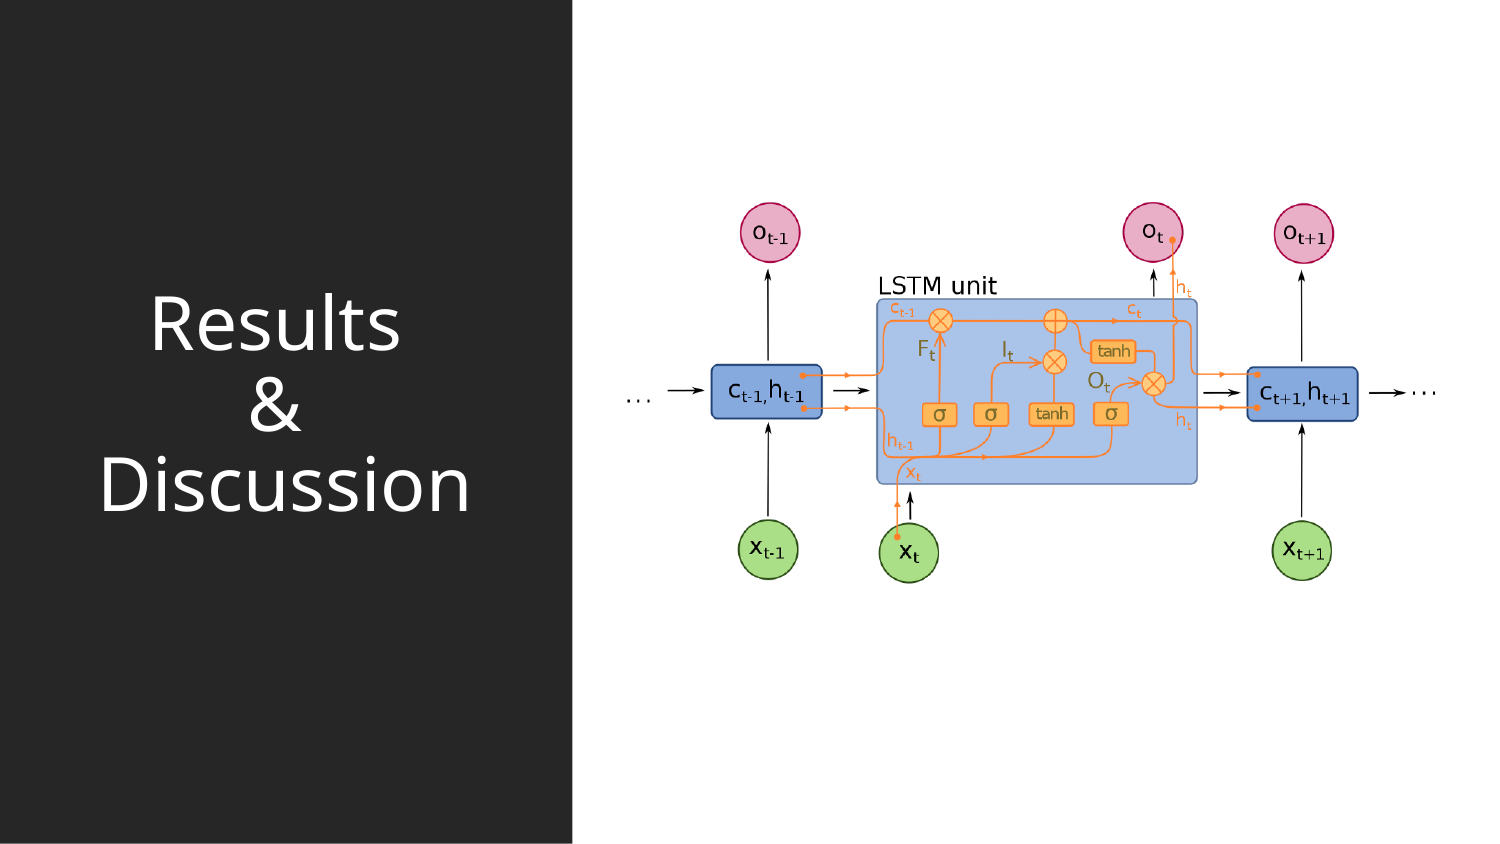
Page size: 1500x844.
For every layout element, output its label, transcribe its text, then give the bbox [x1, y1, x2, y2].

title Results & Discussion [0, 265, 571, 534]
picture [594, 197, 1476, 589]
